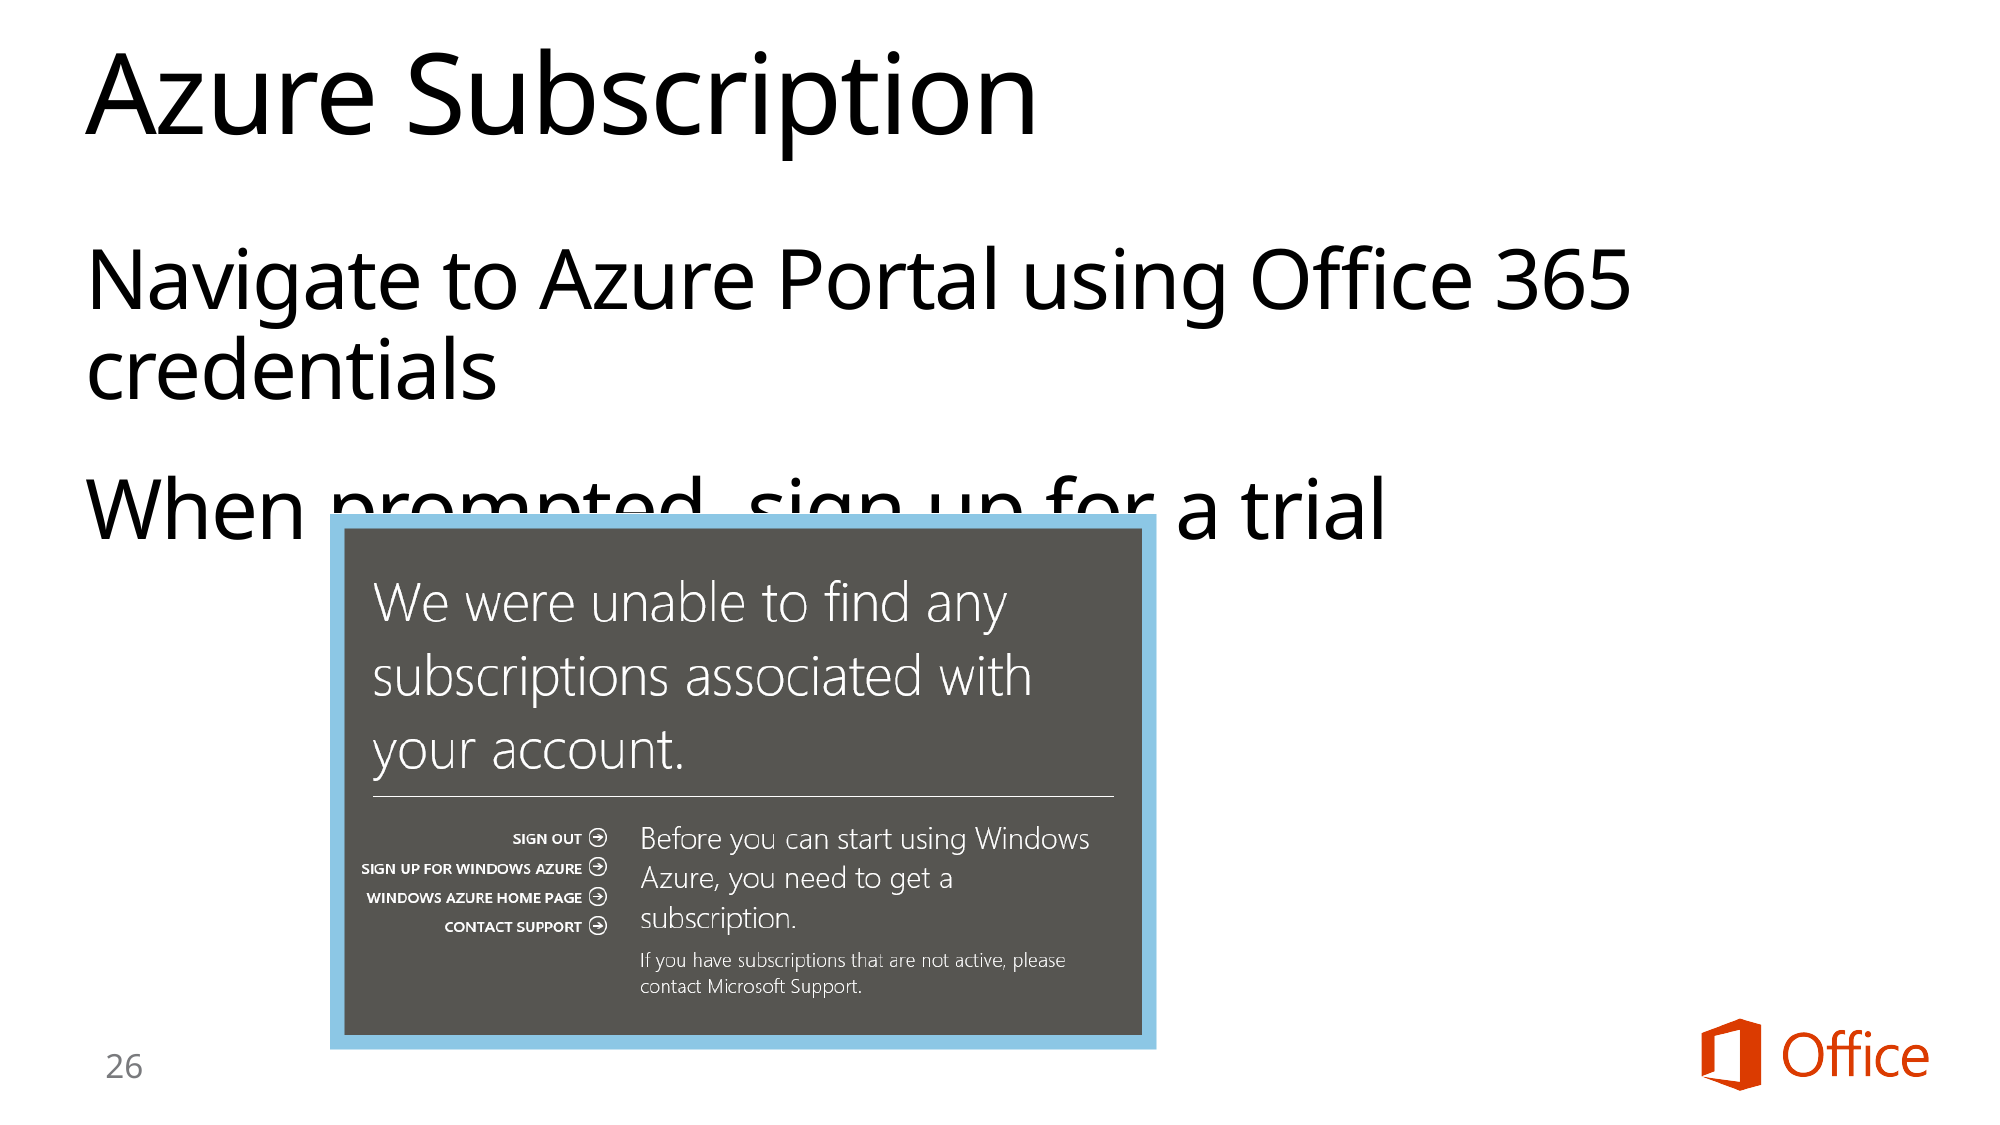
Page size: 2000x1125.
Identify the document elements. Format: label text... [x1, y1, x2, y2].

list Navigate to Azure Portal using Office 365 credentials When prompted, sign up for a trial [85, 237, 1914, 562]
title Azure Subscription [85, 37, 1914, 161]
picture [1670, 987, 1960, 1122]
picture [329, 513, 1157, 1051]
slide_number 26 [85, 1049, 178, 1086]
